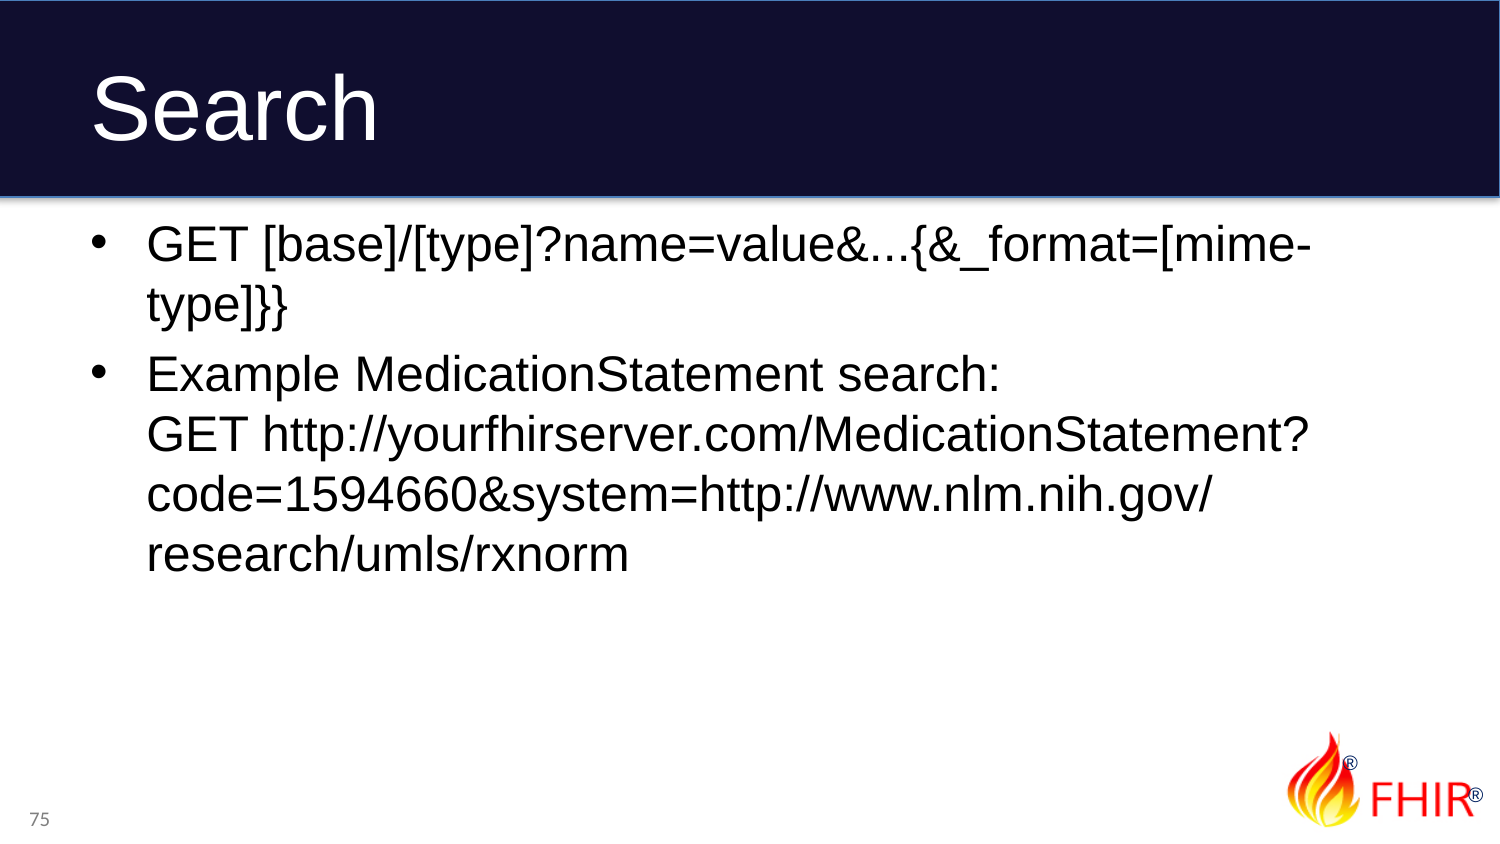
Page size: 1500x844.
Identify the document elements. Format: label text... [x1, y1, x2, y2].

title Search [75, 33, 1425, 175]
picture [1279, 726, 1481, 833]
list GET [base]/[type]?name=value&...{&_format=[mime-type]}} Example MedicationStatement search: GET http://yourfhirserver.com/MedicationStatement?code=1594660&system=http://www.nlm.nih.gov/research/umls/rxnorm [75, 204, 1425, 761]
